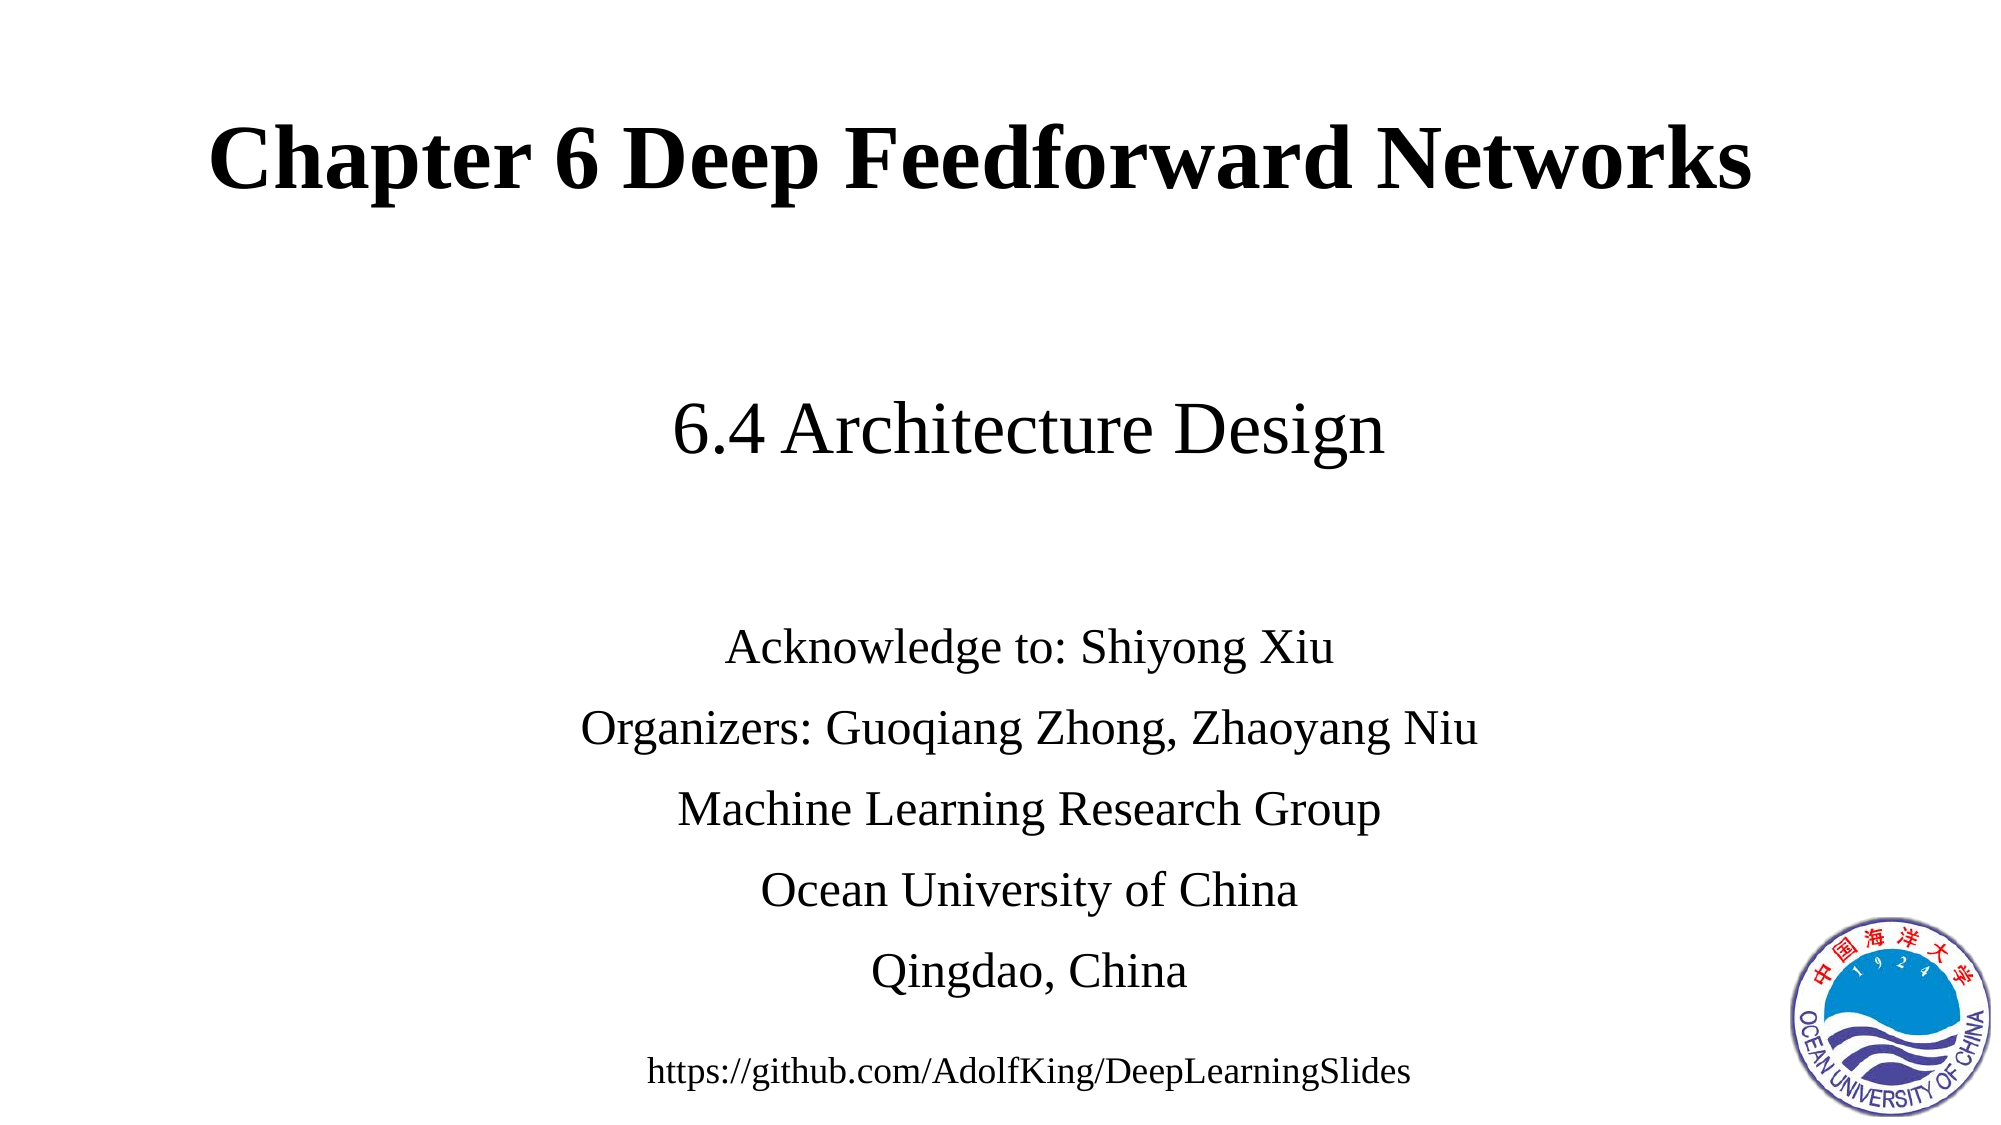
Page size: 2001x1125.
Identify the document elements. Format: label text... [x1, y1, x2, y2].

picture [1789, 917, 1991, 1117]
subtitle Acknowledge to: Shiyong Xiu Organizers: Guoqiang Zhong, Zhaoyang Niu Machine Learning Research Group Ocean University of China Qingdao, China [335, 606, 1724, 1006]
text_box Chapter 6 Deep Feedforward Networks [61, 89, 1901, 214]
text_box 6.4 Architecture Design [293, 280, 1767, 476]
